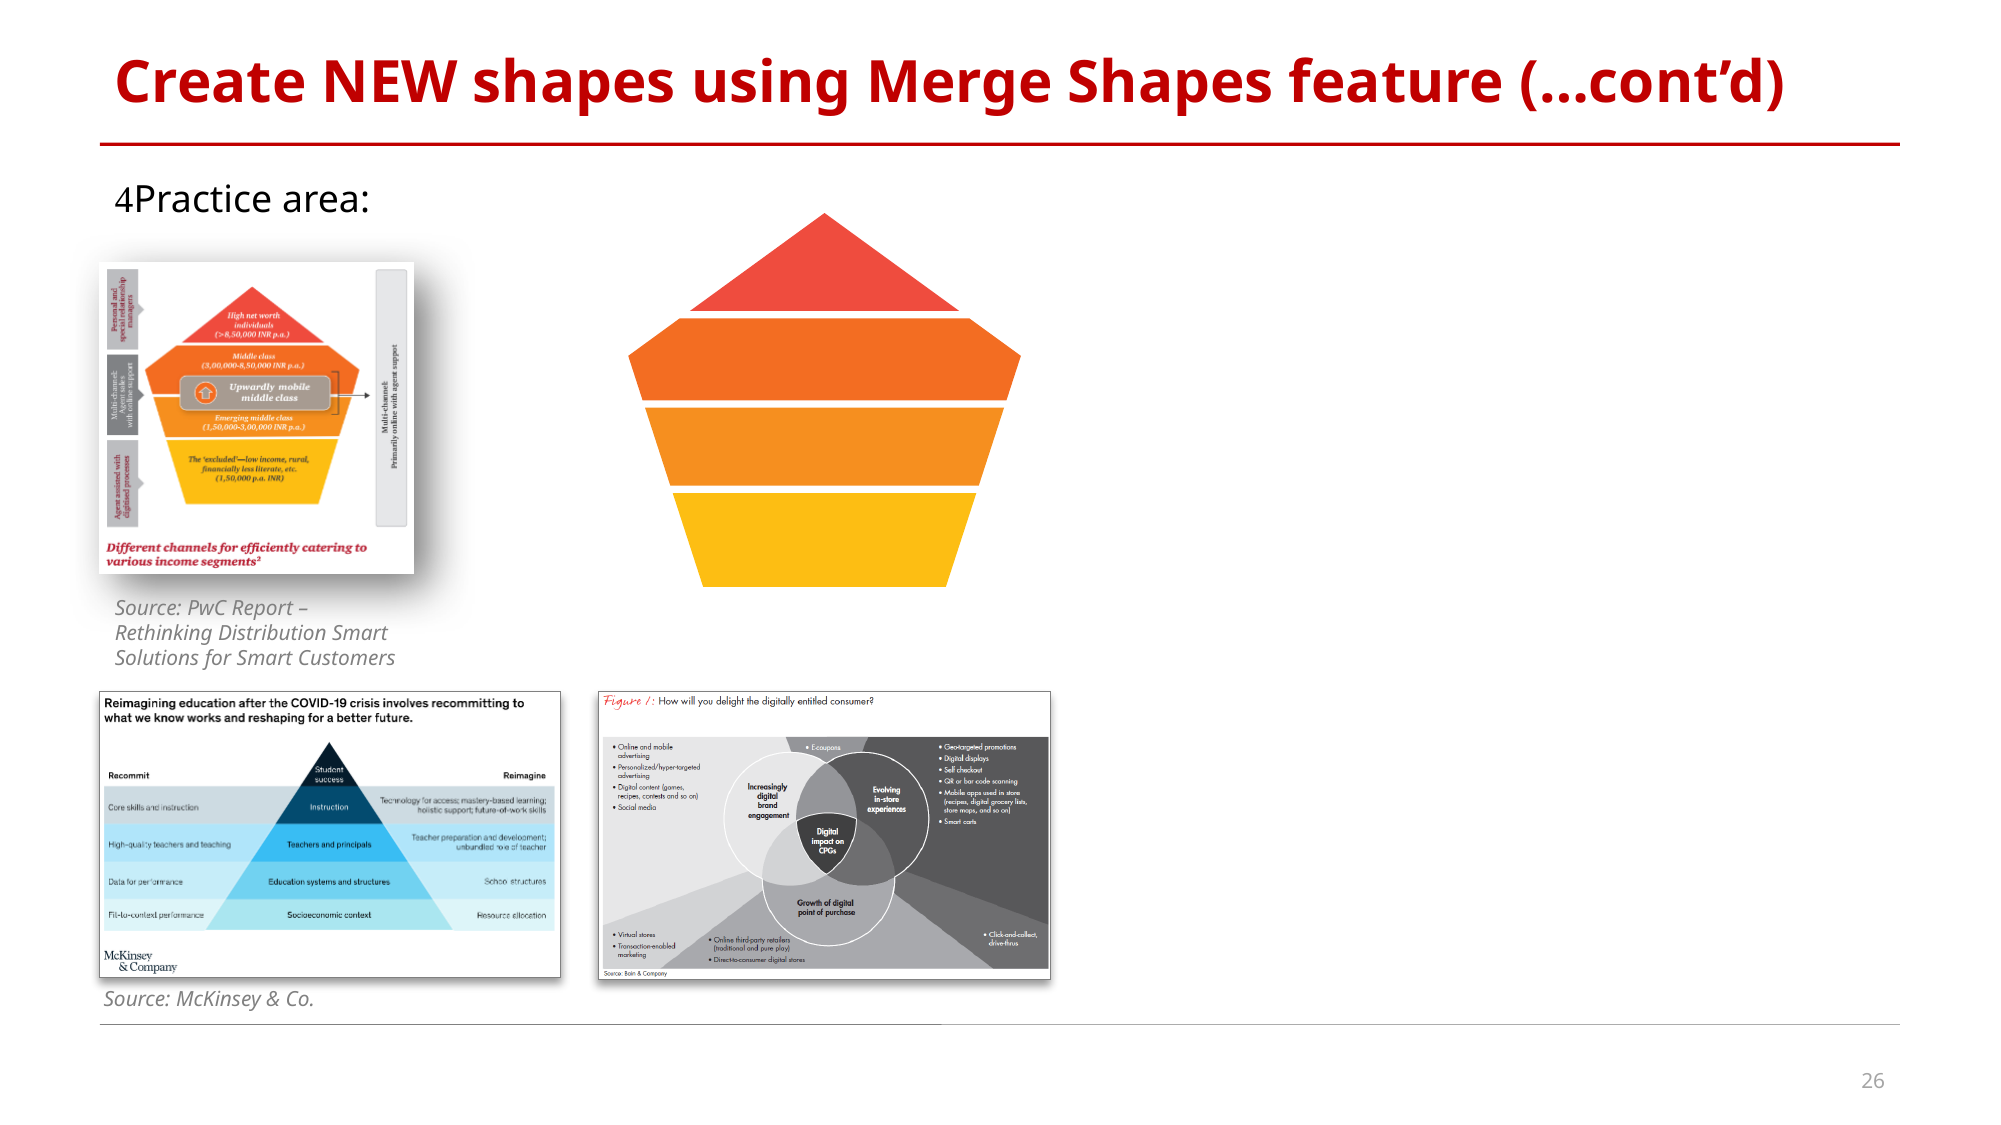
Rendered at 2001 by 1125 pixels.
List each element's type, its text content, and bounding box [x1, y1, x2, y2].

picture [99, 691, 561, 978]
title Create NEW shapes using Merge Shapes feature (…cont’d) [99, 33, 1900, 135]
text_box [686, 211, 963, 313]
text_box Source: PwC Report – Rethinking Distribution Smart Solutions for Smart Customers [99, 587, 414, 677]
text_box Source: McKinsey & Co. [88, 978, 330, 1018]
text_box Practice area: [99, 168, 1502, 228]
picture [99, 262, 414, 574]
text_box [627, 317, 1023, 402]
picture [598, 691, 1051, 980]
text_box [643, 406, 1006, 487]
text_box [671, 492, 978, 588]
slide_number 26 [1450, 1061, 1900, 1103]
